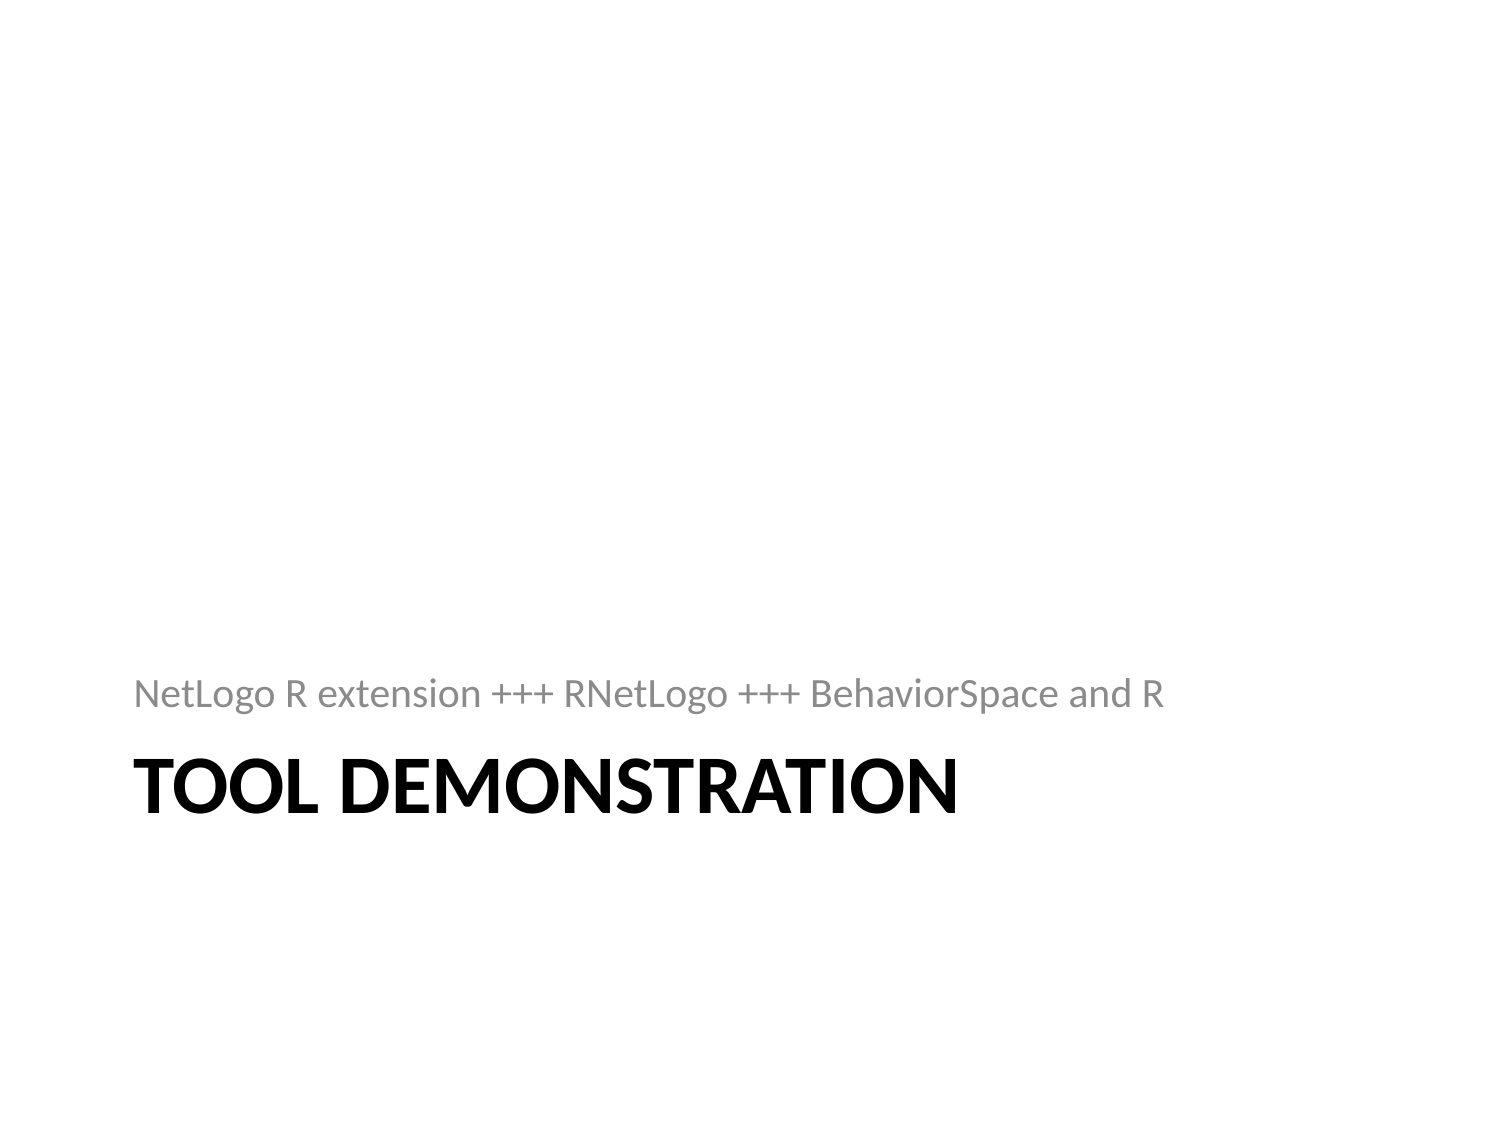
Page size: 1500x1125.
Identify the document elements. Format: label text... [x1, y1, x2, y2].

list NetLogo R extension +++ RNetLogo +++ BehaviorSpace and R [118, 476, 1394, 723]
title TOOL Demonstration [118, 723, 1394, 947]
